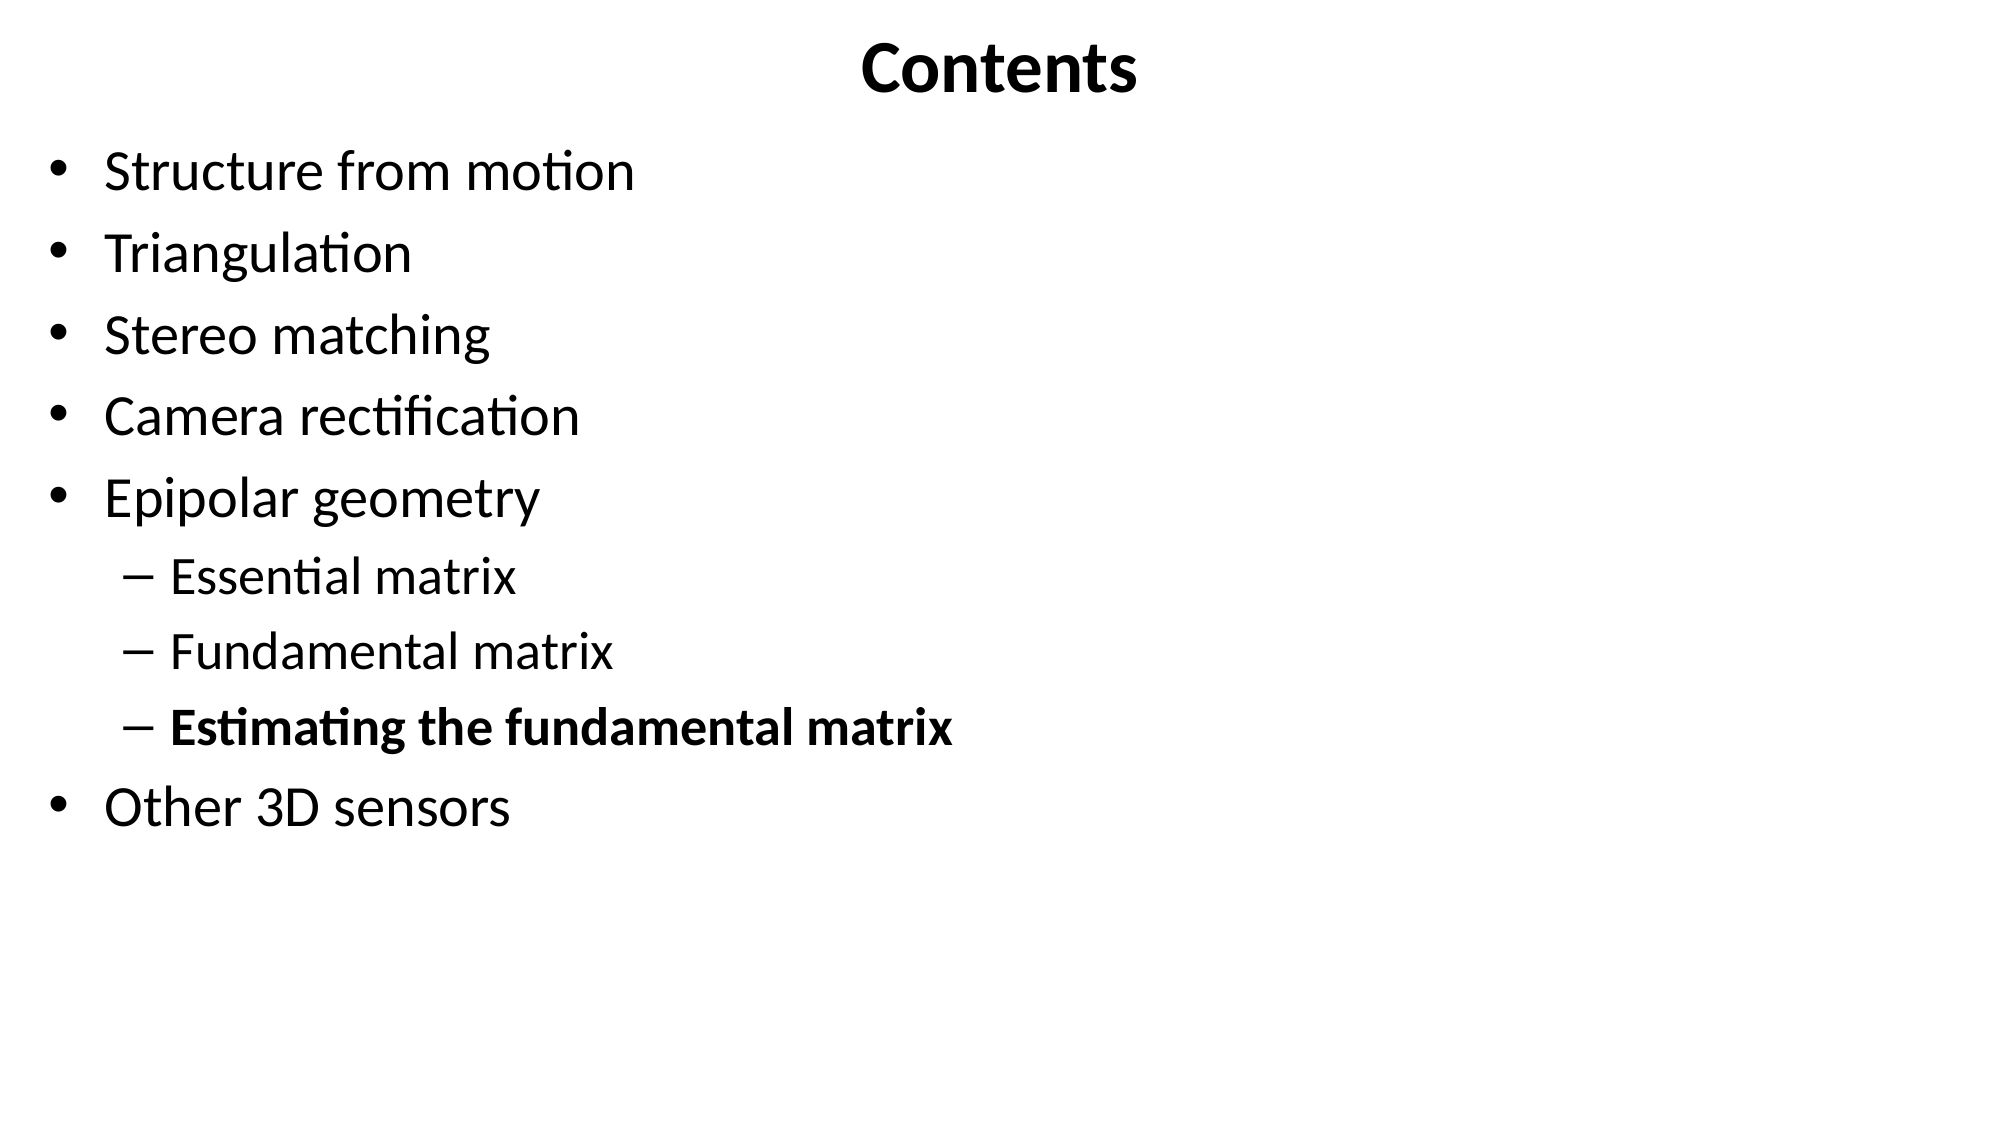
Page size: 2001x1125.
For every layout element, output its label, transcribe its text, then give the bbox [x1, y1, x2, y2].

title Contents [33, 0, 1967, 125]
list Structure from motion Triangulation Stereo matching Camera rectification Epipolar geometry Essential matrix Fundamental matrix Estimating the fundamental matrix Other 3D sensors [33, 125, 1967, 1063]
